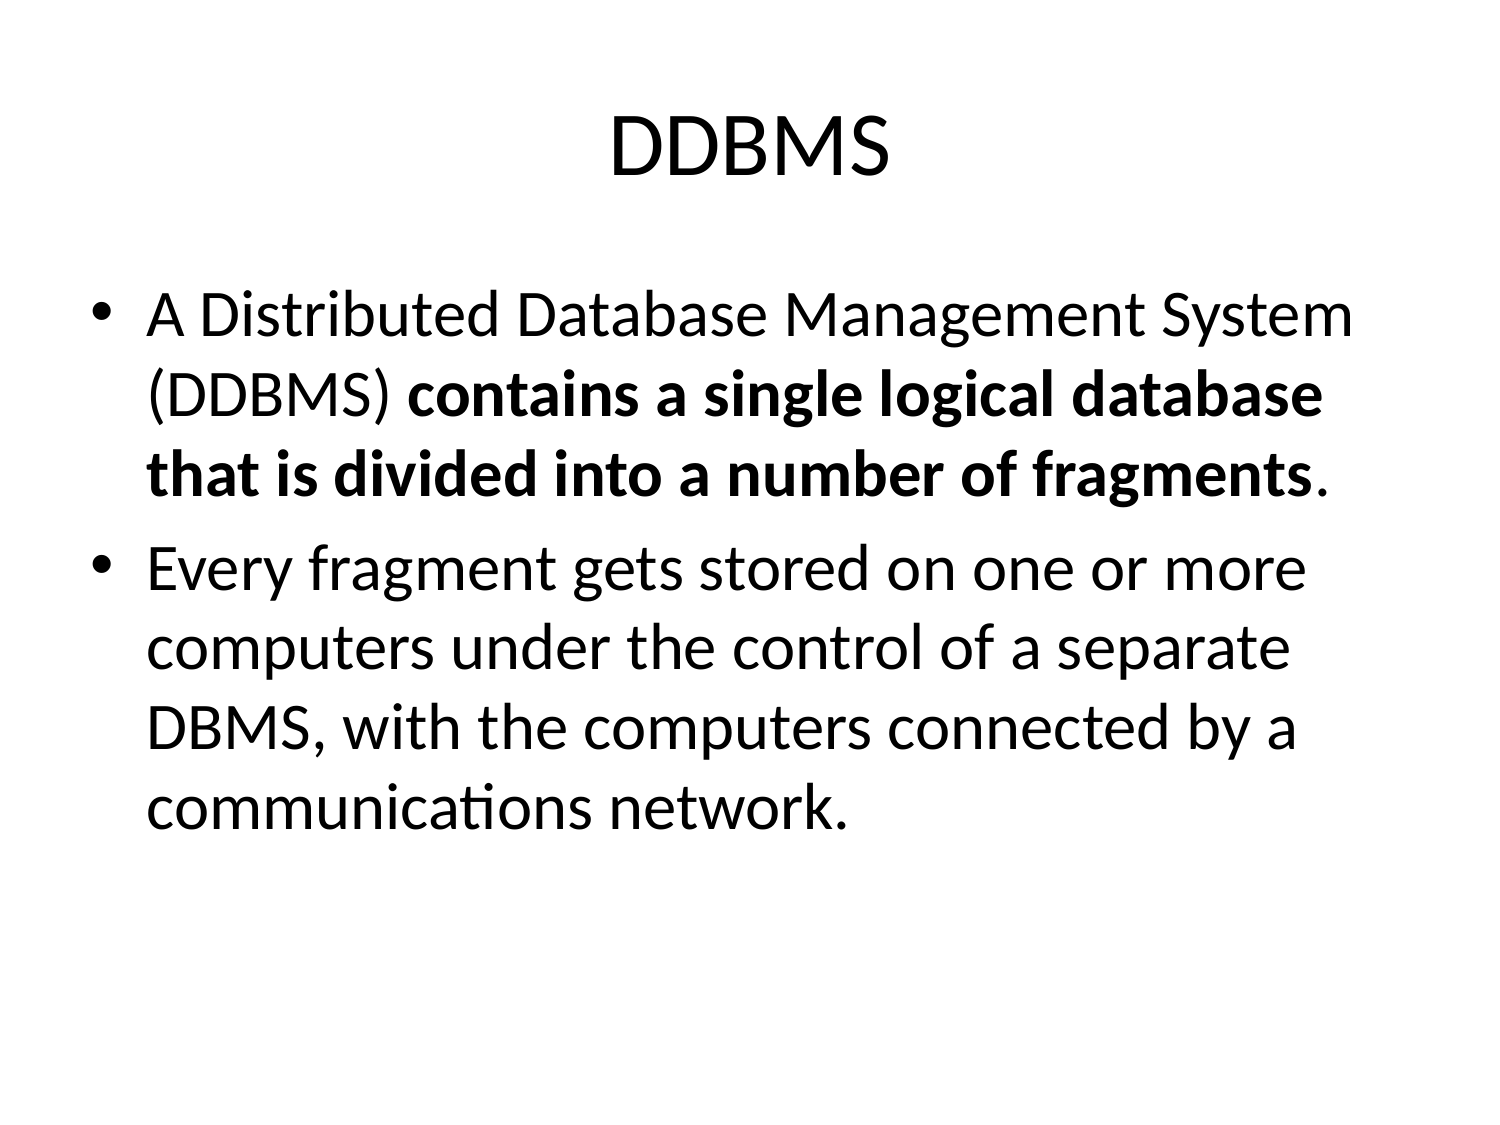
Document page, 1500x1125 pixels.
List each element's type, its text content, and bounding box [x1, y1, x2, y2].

list A Distributed Database Management System (DDBMS) contains a single logical database that is divided into a number of fragments. Every fragment gets stored on one or more computers under the control of a separate DBMS, with the computers connected by a communications network. [75, 262, 1425, 1005]
title DDBMS [75, 45, 1425, 233]
